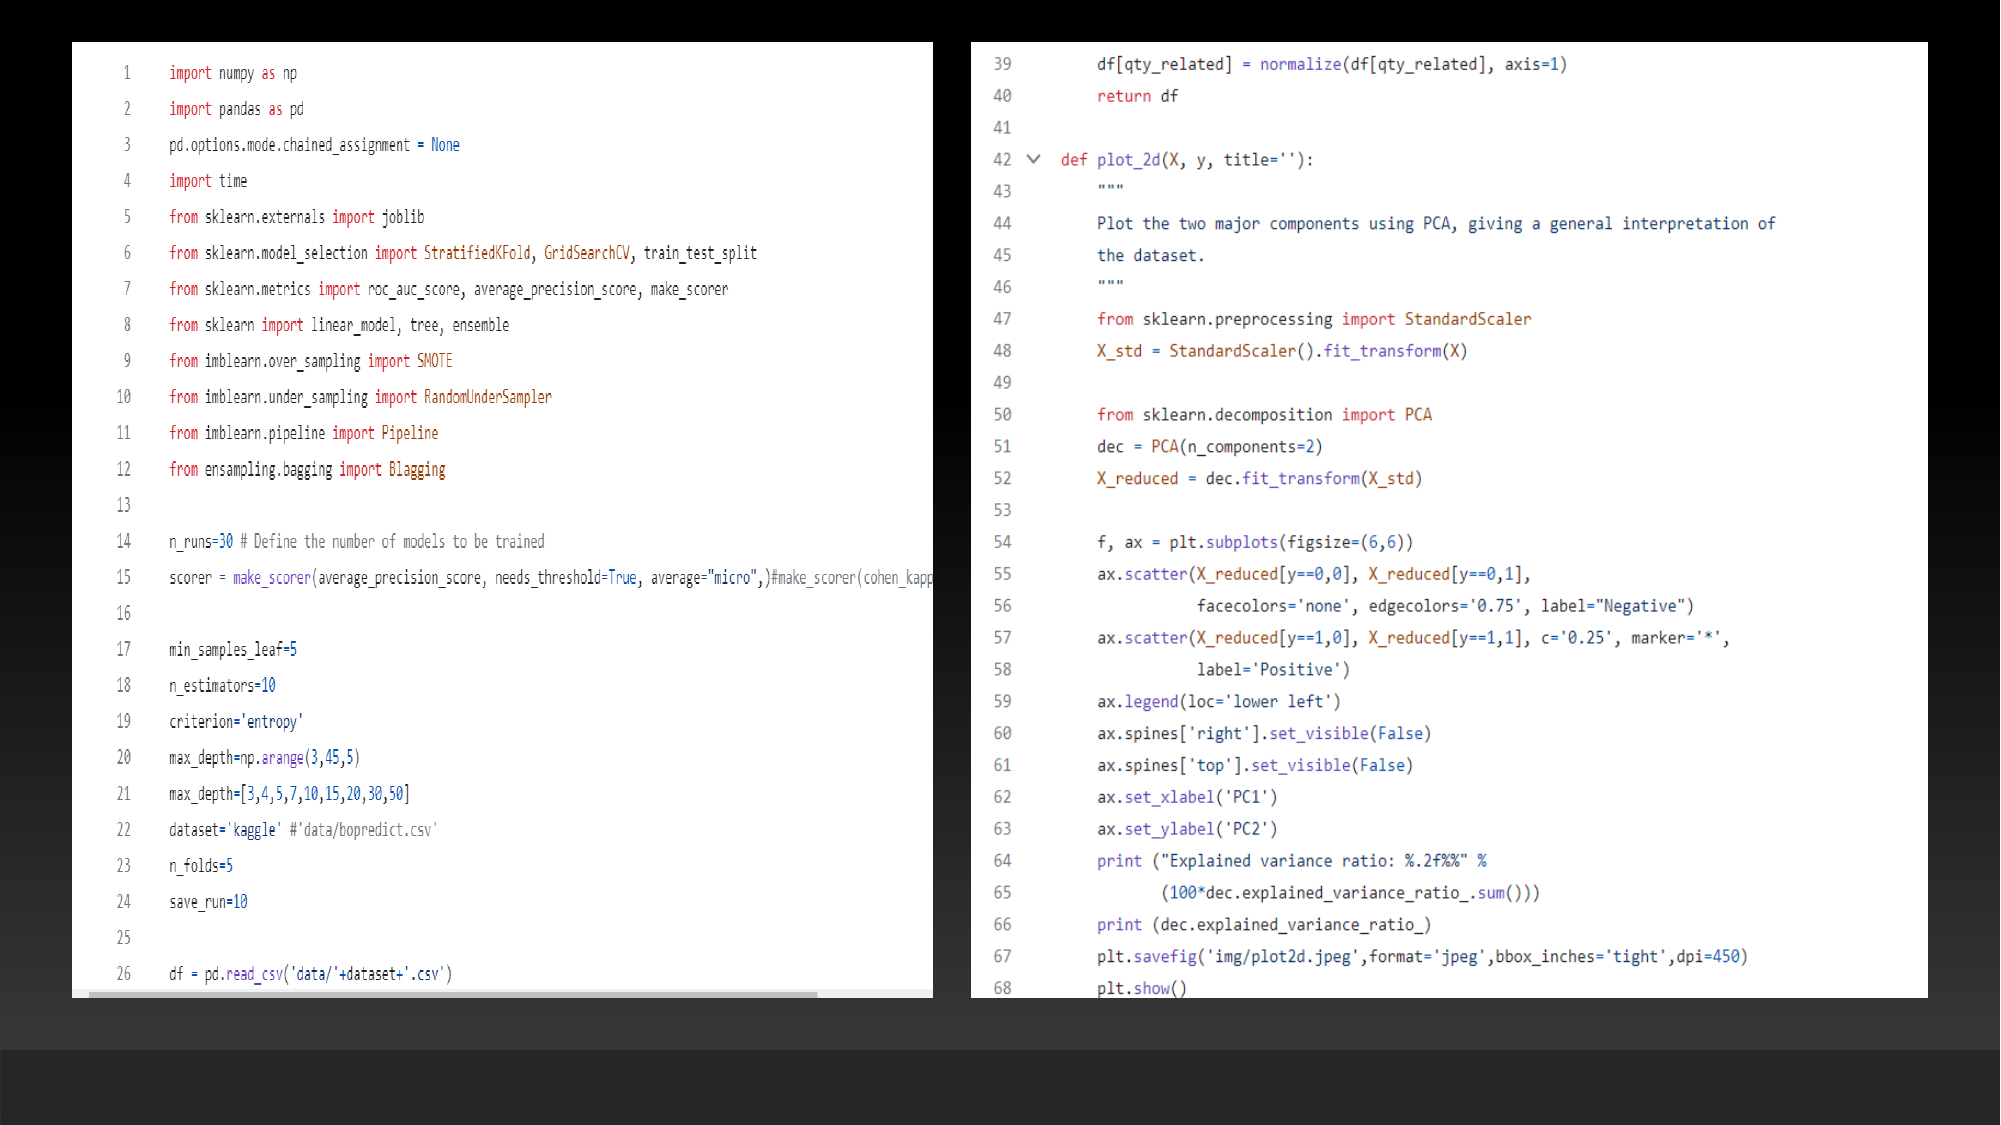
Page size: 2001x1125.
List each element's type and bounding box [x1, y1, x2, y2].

picture [970, 41, 1928, 999]
picture [72, 41, 933, 999]
